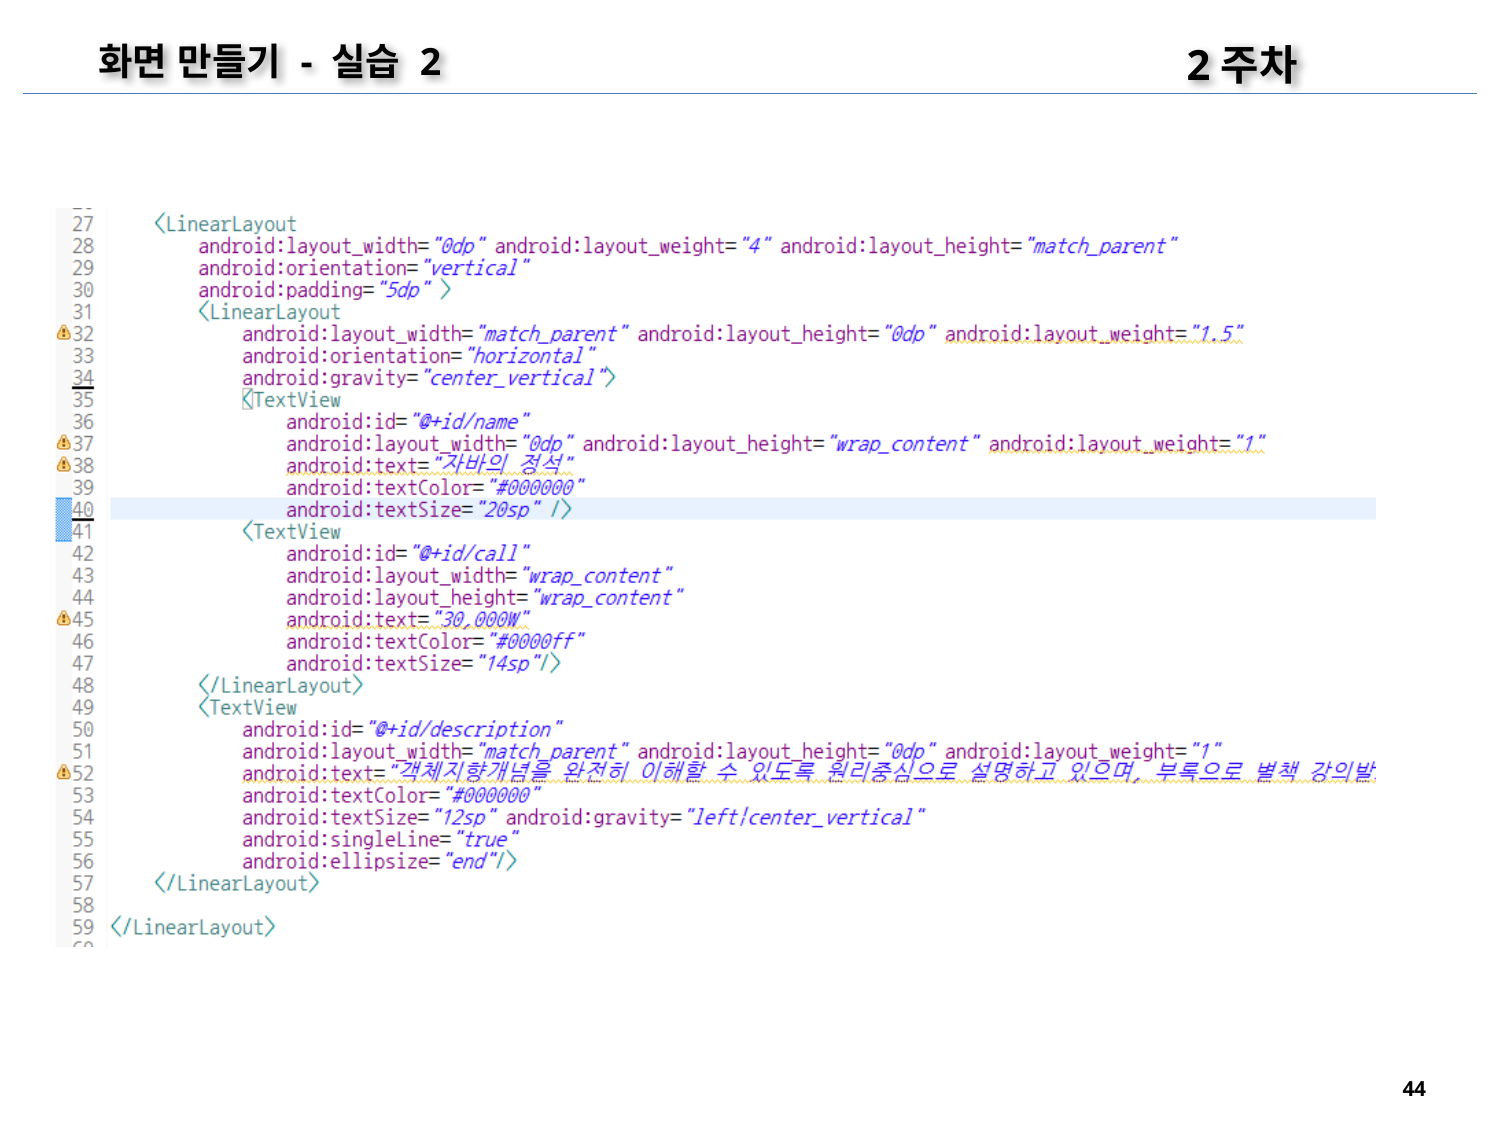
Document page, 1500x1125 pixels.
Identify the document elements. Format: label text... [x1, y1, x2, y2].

text_box 화면 만들기 - 실습 2 [83, 30, 457, 91]
text_box 2주차 [1171, 30, 1313, 96]
picture [52, 207, 1377, 947]
